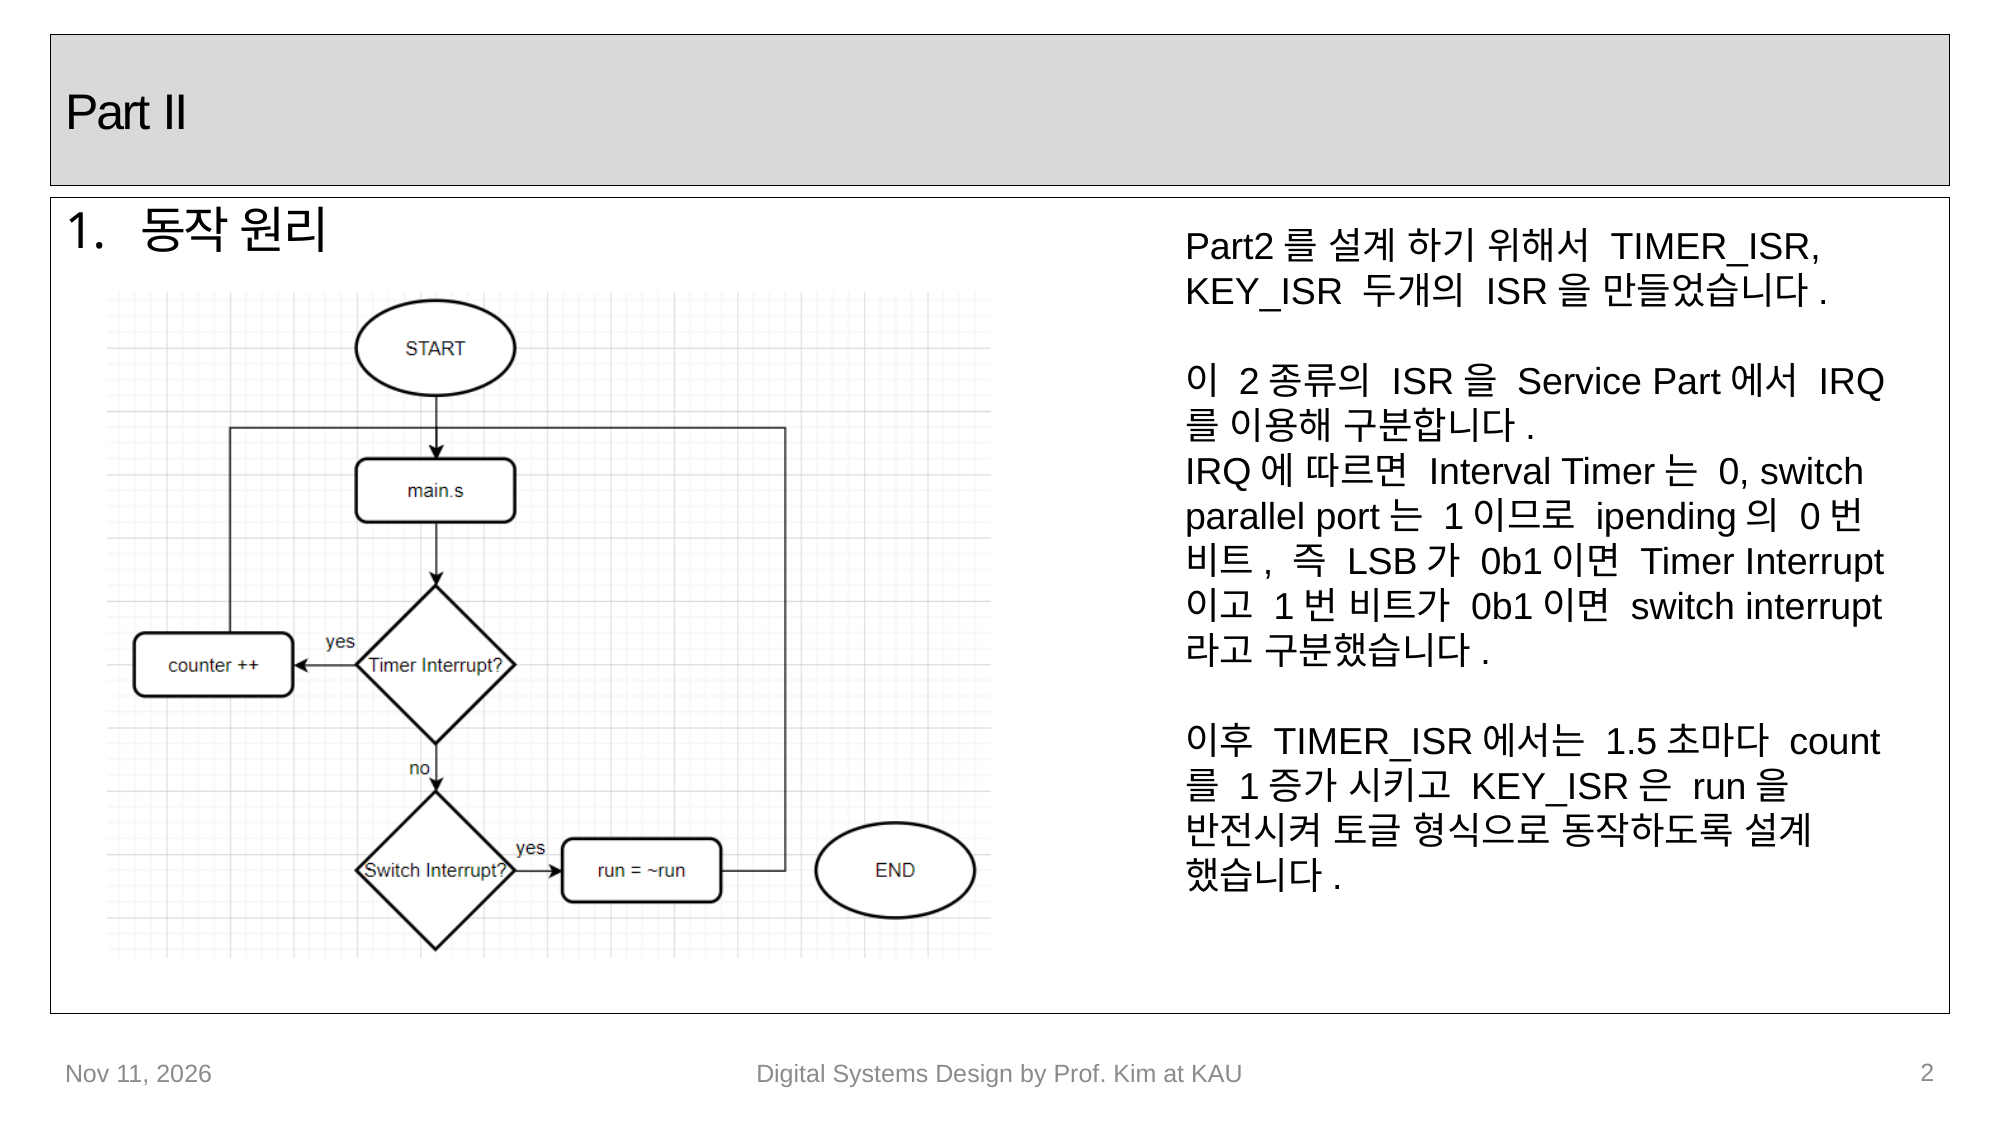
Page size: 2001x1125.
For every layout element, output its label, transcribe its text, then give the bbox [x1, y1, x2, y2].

slide_number 14-Oct-22 [50, 1042, 500, 1103]
footer Digital Systems Design by Prof. Kim at KAU [662, 1042, 1338, 1103]
title Part II [50, 34, 1950, 186]
picture [107, 292, 991, 959]
text_box Part2를 설계 하기 위해서 TIMER_ISR, KEY_ISR 두개의 ISR을 만들었습니다. 이 2종류의 ISR을 Service Part에서 IRQ를 이용해 구분합니다. IRQ에 따르면 Interval Timer는 0, switch parallel port는 1이므로 ipending의 0번 비트, 즉 LSB가 0b1이면 Timer Interrupt이고 1번 비트가 0b1이면 switch interrupt라고 구분했습니다. 이후 TIMER_ISR에서는 1.5초마다 count를 1증가 시키고 KEY_ISR은 run을 반전시켜 토글 형식으로 동작하도록 설계 했습니다. [1170, 214, 1926, 905]
list 동작 원리 [50, 197, 1950, 1014]
slide_number 2 [1493, 1041, 1950, 1102]
